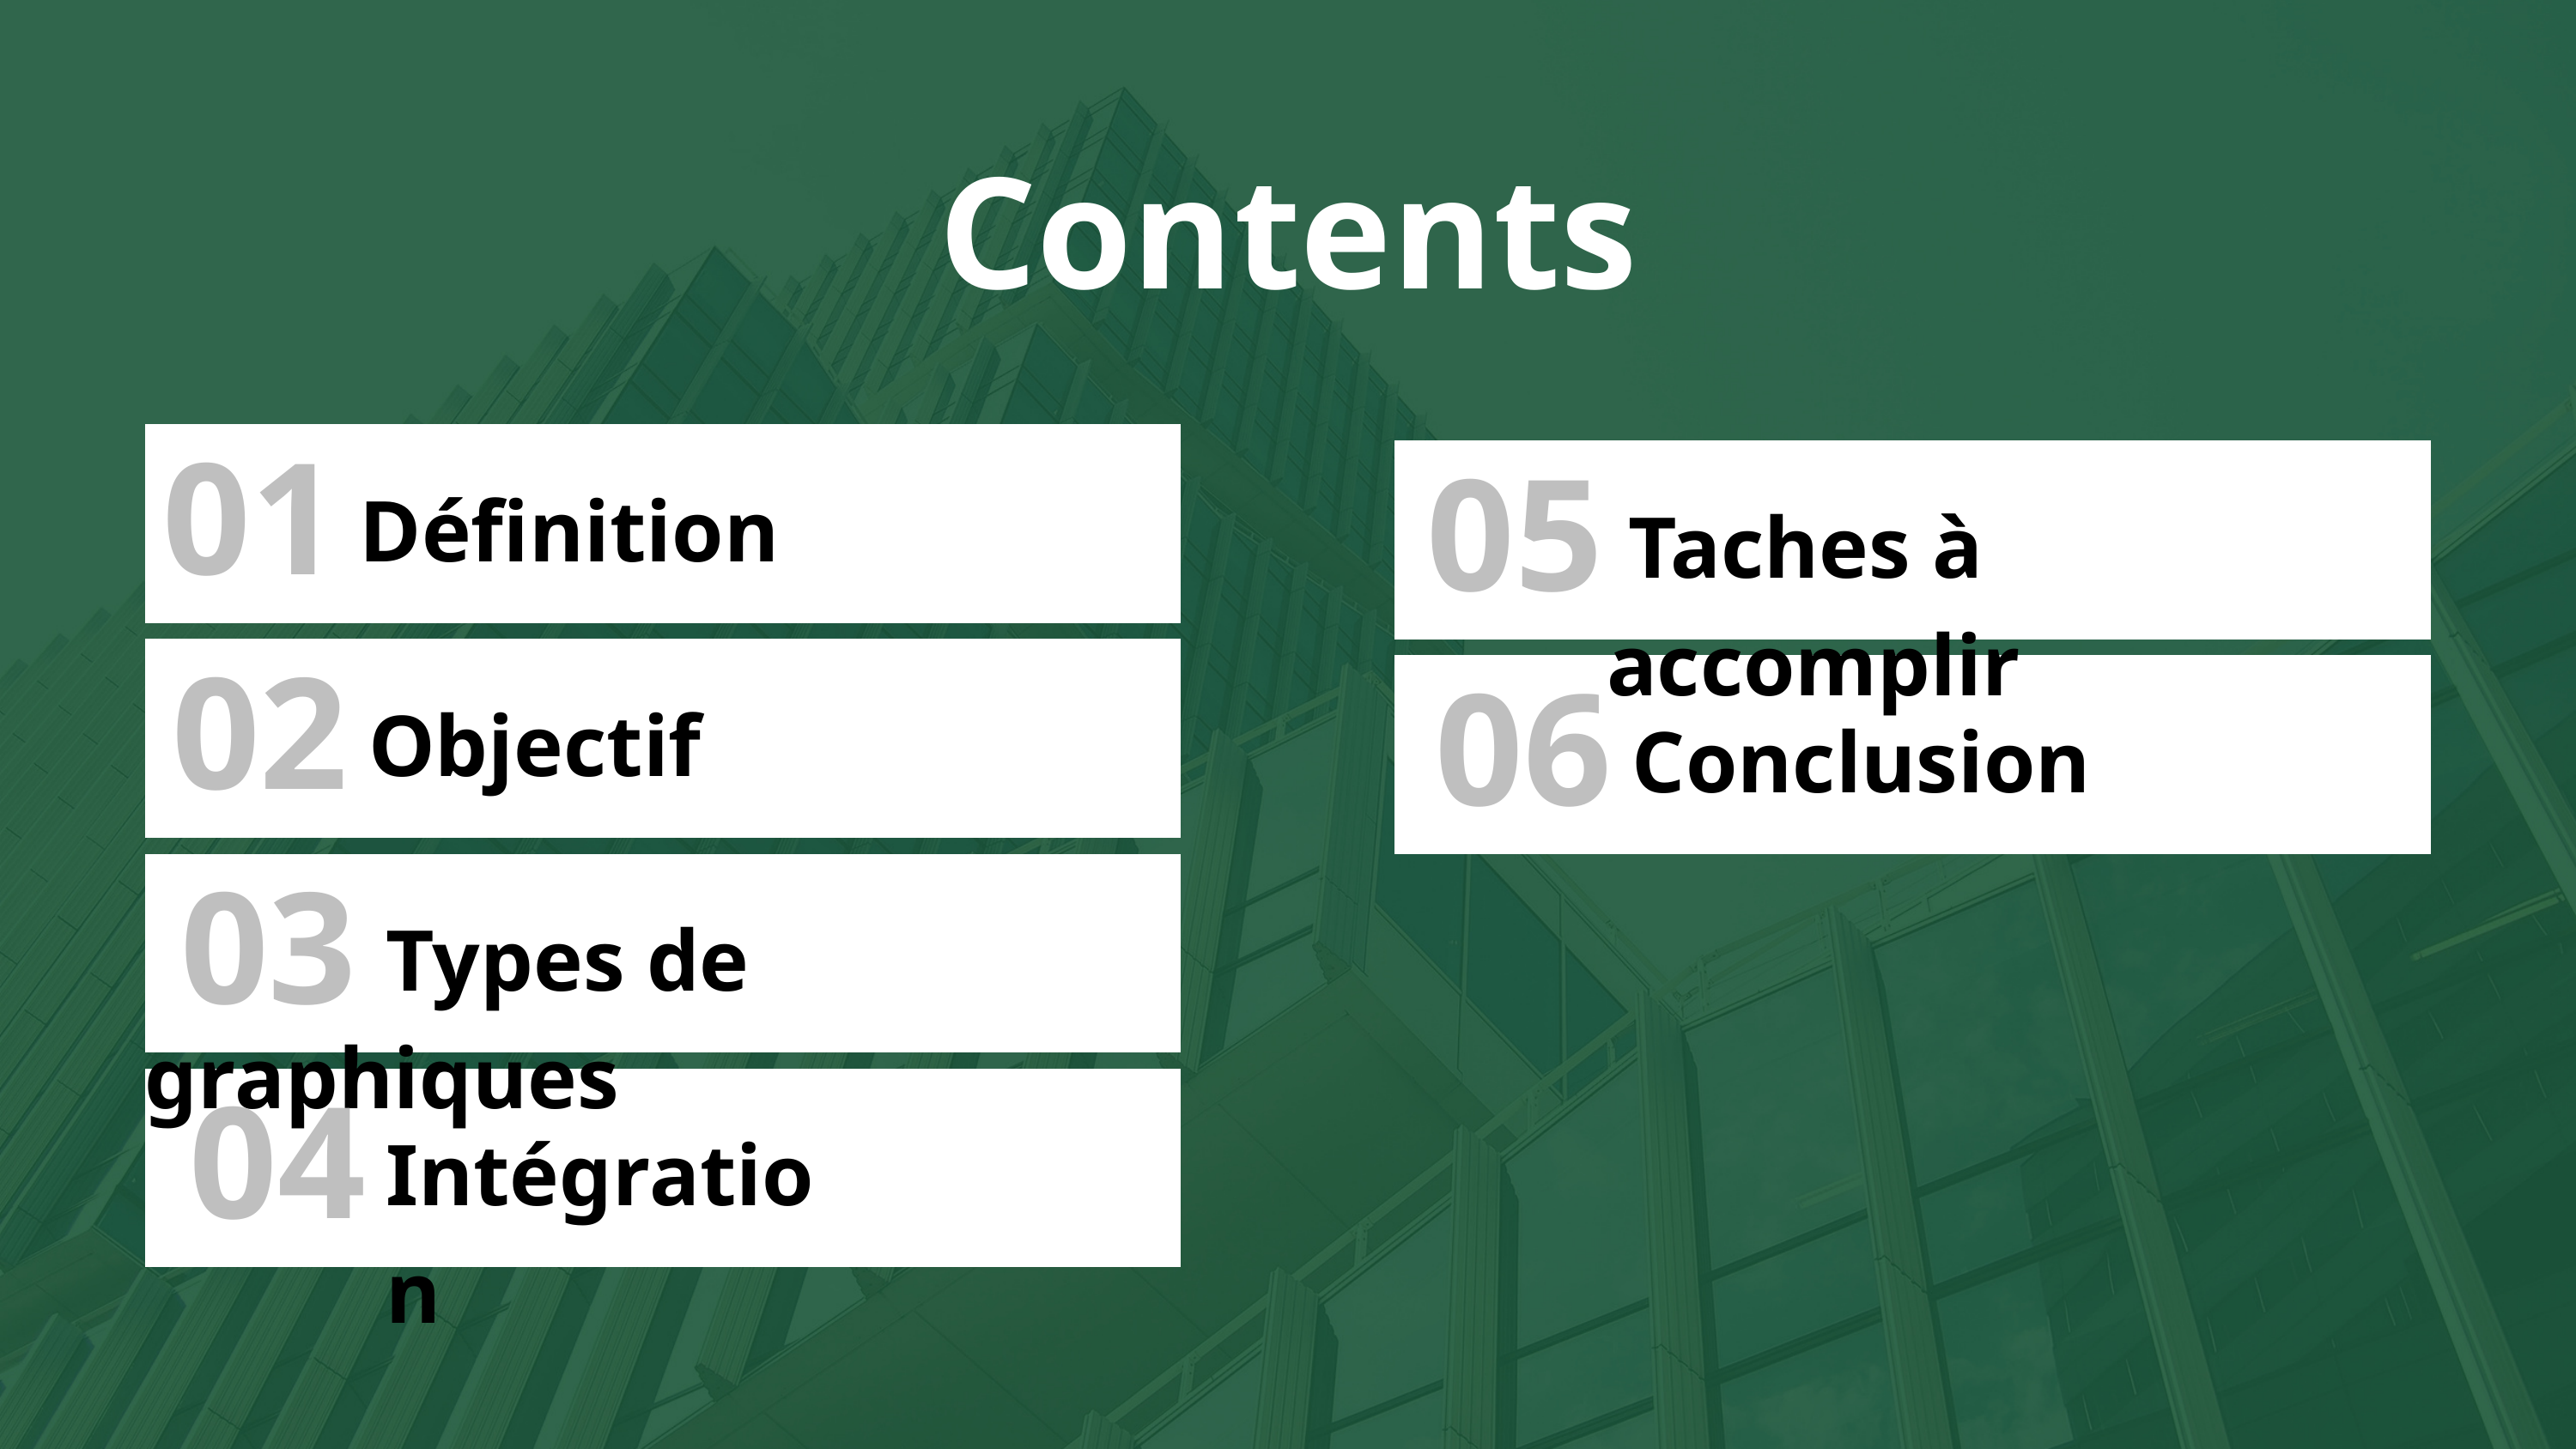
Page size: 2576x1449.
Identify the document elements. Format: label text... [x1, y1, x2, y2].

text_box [144, 853, 1182, 1053]
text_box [1394, 440, 2432, 640]
text_box Intégration [386, 1274, 866, 1341]
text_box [144, 1068, 1182, 1268]
text_box Taches à accomplir [1607, 646, 2415, 653]
text_box Types de graphiques [144, 1058, 1182, 1068]
text_box Contents [839, 175, 1737, 319]
text_box [0, 0, 2576, 1449]
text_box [1394, 654, 2432, 854]
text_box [144, 639, 1182, 838]
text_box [144, 423, 1182, 623]
